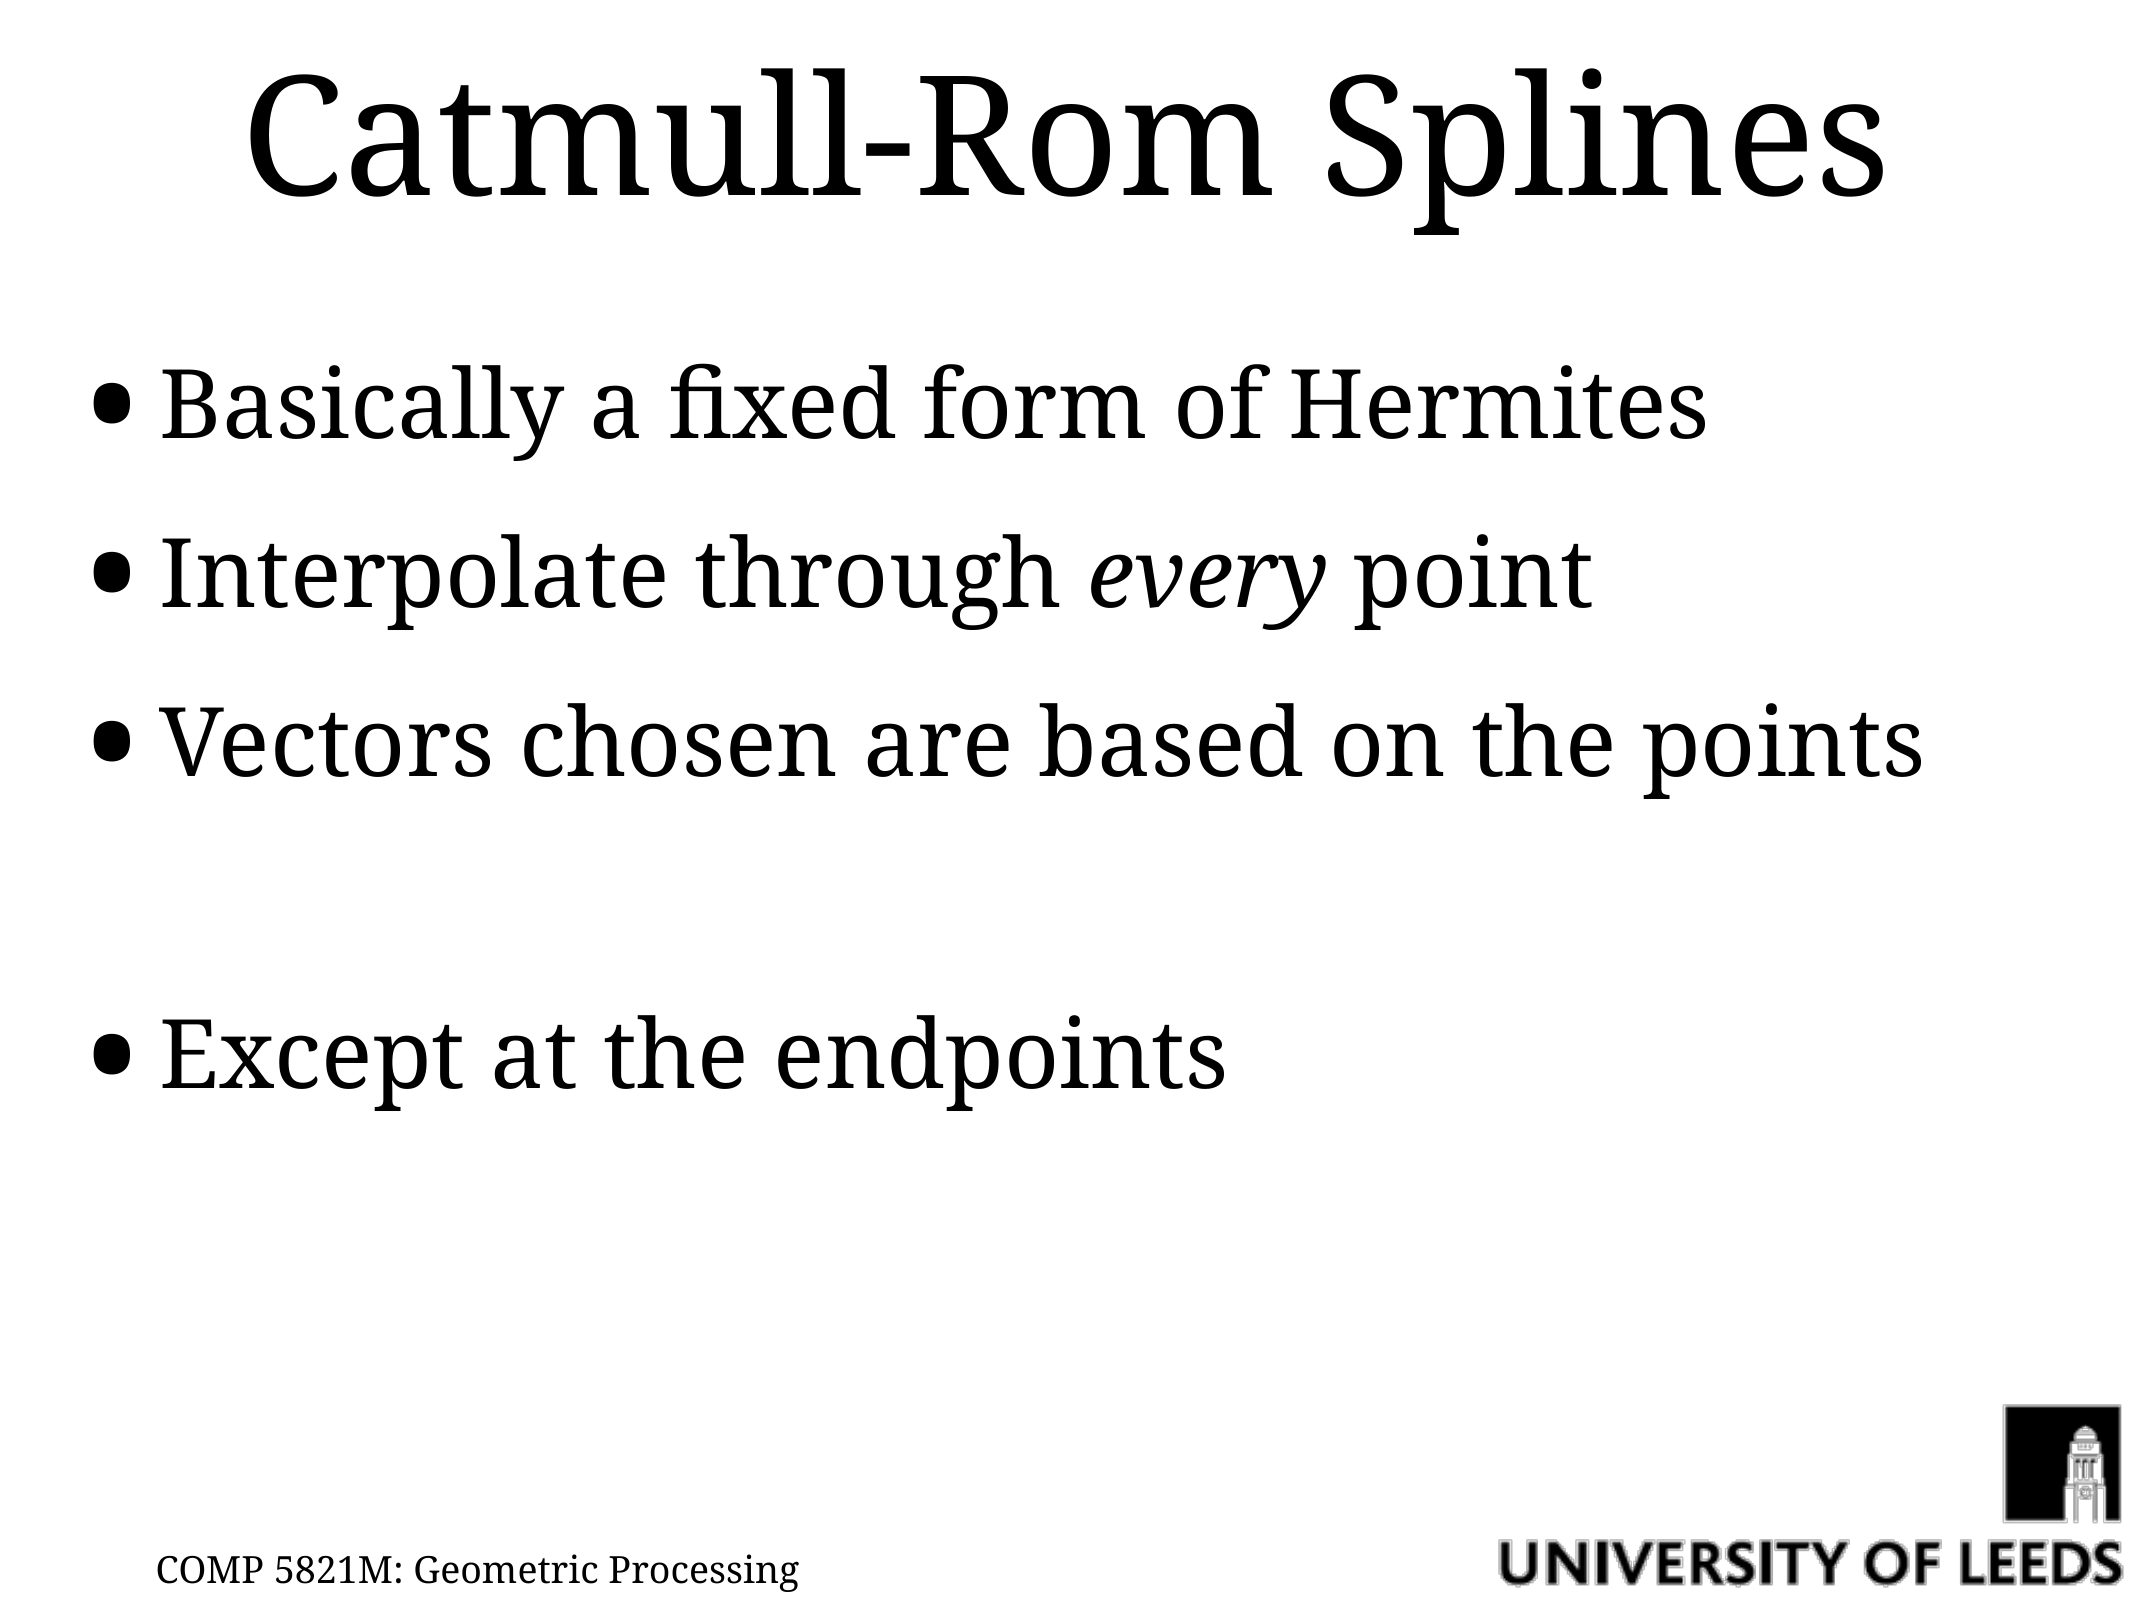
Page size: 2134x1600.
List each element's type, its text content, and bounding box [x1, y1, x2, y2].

title Catmull-Rom Splines [30, 9, 2103, 248]
picture [1491, 1339, 2132, 1600]
